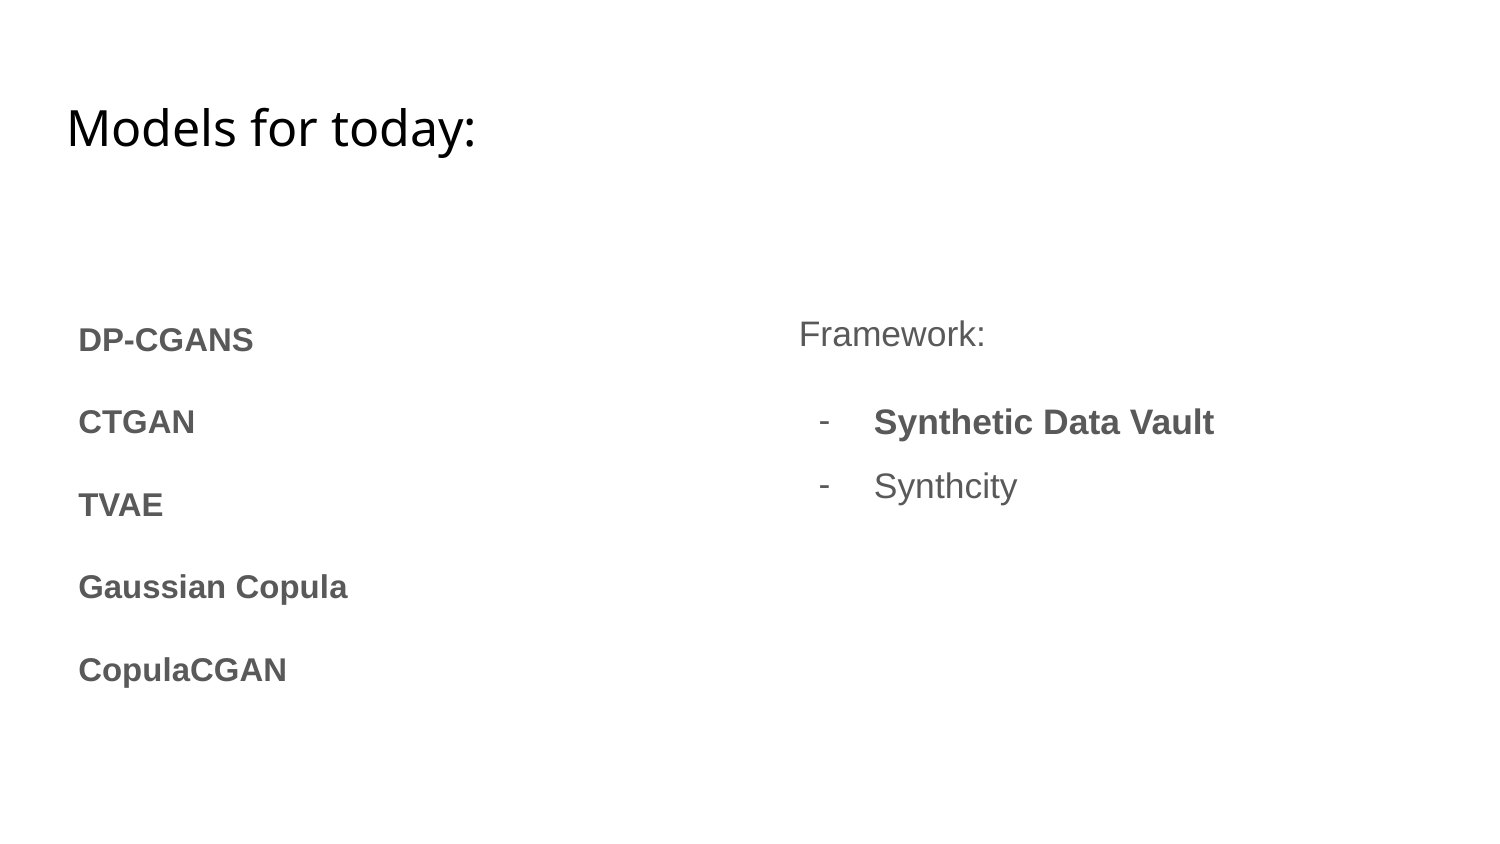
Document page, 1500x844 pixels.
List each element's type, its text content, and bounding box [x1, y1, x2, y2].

list DP-CGANS CTGAN TVAE Gaussian Copula CopulaCGAN [63, 283, 755, 705]
text_box Models for today: [51, 81, 1448, 181]
list Framework: Synthetic Data Vault Synthcity [783, 274, 1476, 696]
